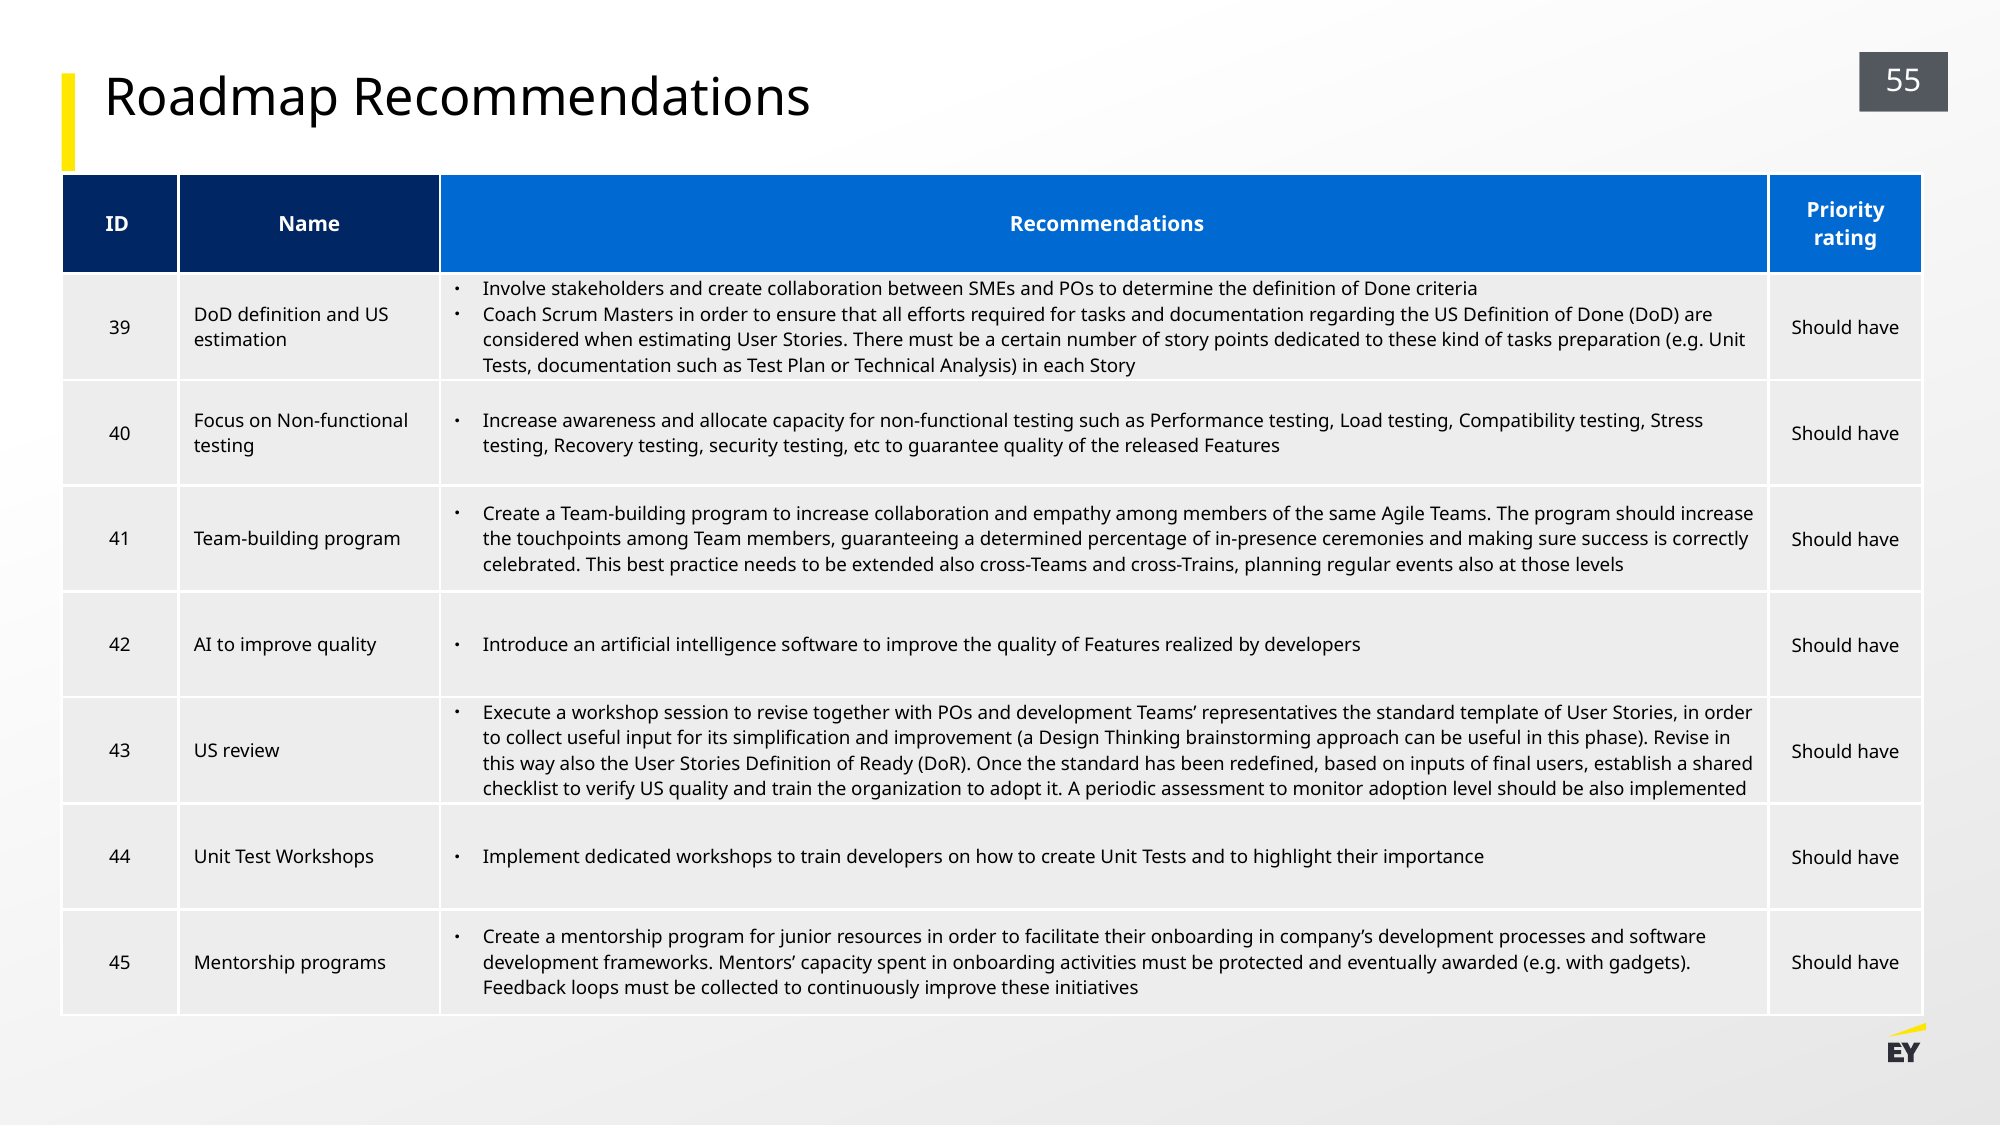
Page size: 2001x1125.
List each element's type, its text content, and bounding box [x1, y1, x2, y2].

table_cell Mentorship programs [180, 911, 439, 1014]
table_cell Should have [1770, 275, 1921, 379]
table_cell Execute a workshop session to revise together with POs and development Teams’ representatives the standard template of User Stories, in order to collect useful input for its simplification and improvement (a Design Thinking brainstorming approach can be useful in this phase). Revise in this way also the User Stories Definition of Ready (DoR). Once the standard has been redefined, based on inputs of final users, establish a shared checklist to verify US quality and train the organization to adopt it. A periodic assessment to monitor adoption level should be also implemented [441, 698, 1767, 802]
table_cell Implement dedicated workshops to train developers on how to create Unit Tests and to highlight their importance [441, 805, 1767, 908]
table_cell US review [180, 698, 439, 802]
table_header ID [63, 175, 177, 272]
table_cell Increase awareness and allocate capacity for non-functional testing such as Performance testing, Load testing, Compatibility testing, Stress testing, Recovery testing, security testing, etc to guarantee quality of the released Features [441, 381, 1767, 484]
table_cell AI to improve quality [180, 593, 439, 696]
table_cell Focus on Non-functional testing [180, 381, 439, 484]
table_header Recommendations [441, 175, 1767, 272]
table_header Name [180, 175, 439, 272]
table_cell 43 [63, 698, 177, 802]
table_cell Team-building program [180, 487, 439, 590]
table_cell Should have [1770, 487, 1921, 590]
table_cell 41 [63, 487, 177, 590]
table_cell Involve stakeholders and create collaboration between SMEs and POs to determine the definition of Done criteria Coach Scrum Masters in order to ensure that all efforts required for tasks and documentation regarding the US Definition of Done (DoD) are considered when estimating User Stories. There must be a certain number of story points dedicated to these kind of tasks preparation (e.g. Unit Tests, documentation such as Test Plan or Technical Analysis) in each Story [441, 275, 1767, 379]
table_cell Create a mentorship program for junior resources in order to facilitate their onboarding in company’s development processes and software development frameworks. Mentors’ capacity spent in onboarding activities must be protected and eventually awarded (e.g. with gadgets). Feedback loops must be collected to continuously improve these initiatives [441, 911, 1767, 1014]
table_cell Should have [1770, 698, 1921, 802]
table_cell 45 [63, 911, 177, 1014]
table_cell DoD definition and US estimation [180, 275, 439, 379]
table_cell 40 [63, 381, 177, 484]
table_cell 42 [63, 593, 177, 696]
table_cell Should have [1770, 593, 1921, 696]
table_header Priority rating [1770, 175, 1921, 272]
table_cell Should have [1770, 381, 1921, 484]
table_cell Should have [1770, 911, 1921, 1014]
table_cell Should have [1770, 805, 1921, 908]
table_cell 39 [63, 275, 177, 379]
table_cell Unit Test Workshops [180, 805, 439, 908]
text_box Roadmap Recommendations [104, 73, 1923, 172]
table_cell Create a Team-building program to increase collaboration and empathy among members of the same Agile Teams. The program should increase the touchpoints among Team members, guaranteeing a determined percentage of in-presence ceremonies and making sure success is correctly celebrated. This best practice needs to be extended also cross-Teams and cross-Trains, planning regular events also at those levels [441, 487, 1767, 590]
table_cell Introduce an artificial intelligence software to improve the quality of Features realized by developers [441, 593, 1767, 696]
table_cell 44 [63, 805, 177, 908]
